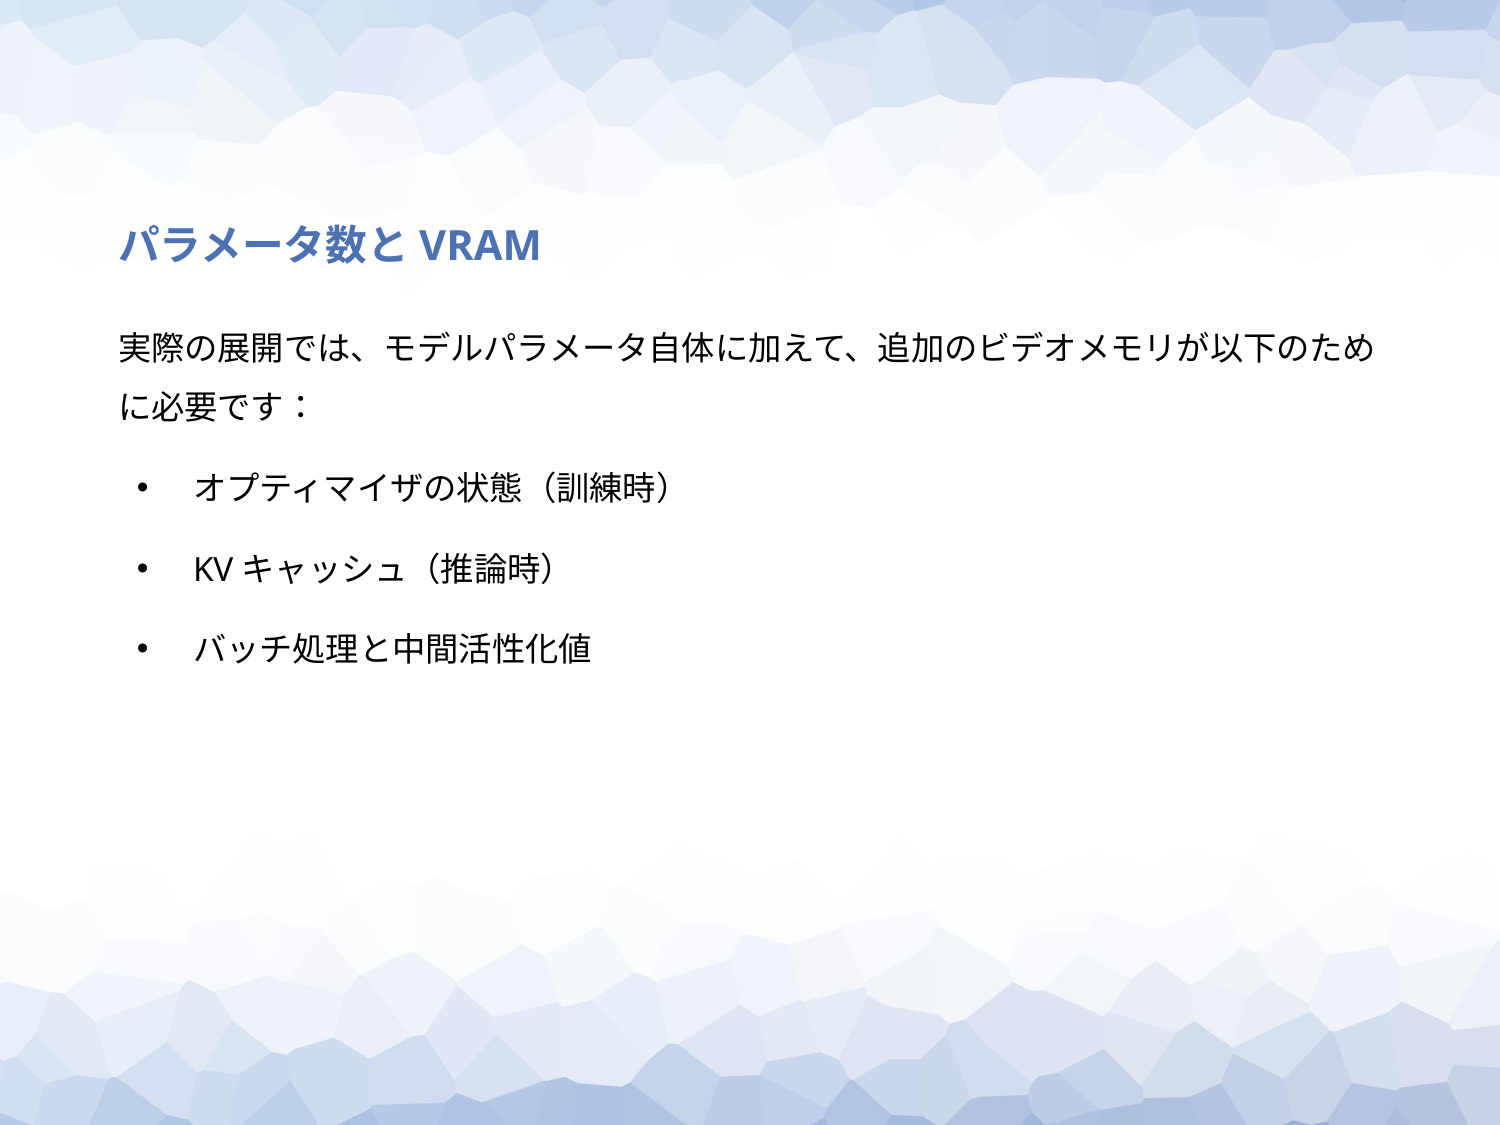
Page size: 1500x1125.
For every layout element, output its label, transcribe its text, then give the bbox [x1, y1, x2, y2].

title パラメータ数とVRAM [103, 137, 1397, 299]
list 実際の展開では、モデルパラメータ自体に加えて、追加のビデオメモリが以下のために必要です： オプティマイザの状態（訓練時） KVキャッシュ（推論時） バッチ処理と中間活性化値 [103, 299, 1397, 795]
picture [0, 0, 1500, 1125]
